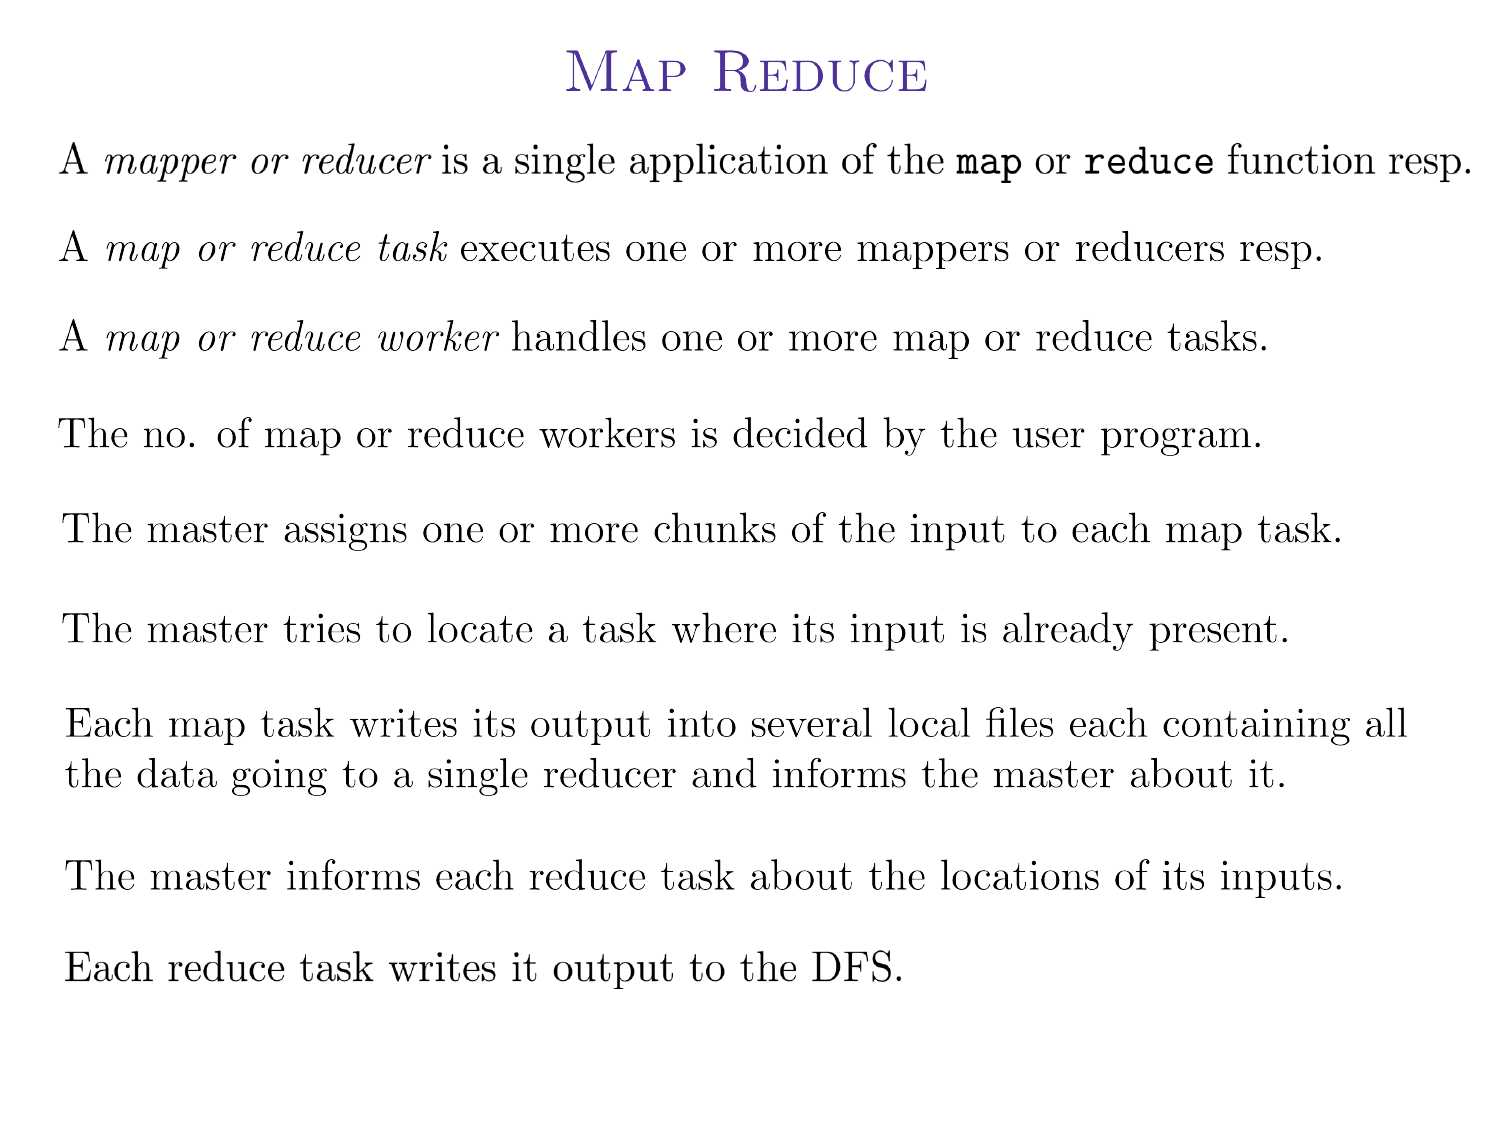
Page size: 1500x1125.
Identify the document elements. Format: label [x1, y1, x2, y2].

picture [59, 142, 1470, 183]
picture [65, 707, 1407, 796]
picture [59, 229, 1321, 269]
picture [65, 859, 1341, 898]
picture [65, 950, 902, 989]
picture [62, 512, 1340, 551]
picture [59, 319, 1267, 359]
picture [565, 50, 927, 92]
picture [58, 416, 1260, 456]
picture [62, 612, 1288, 651]
